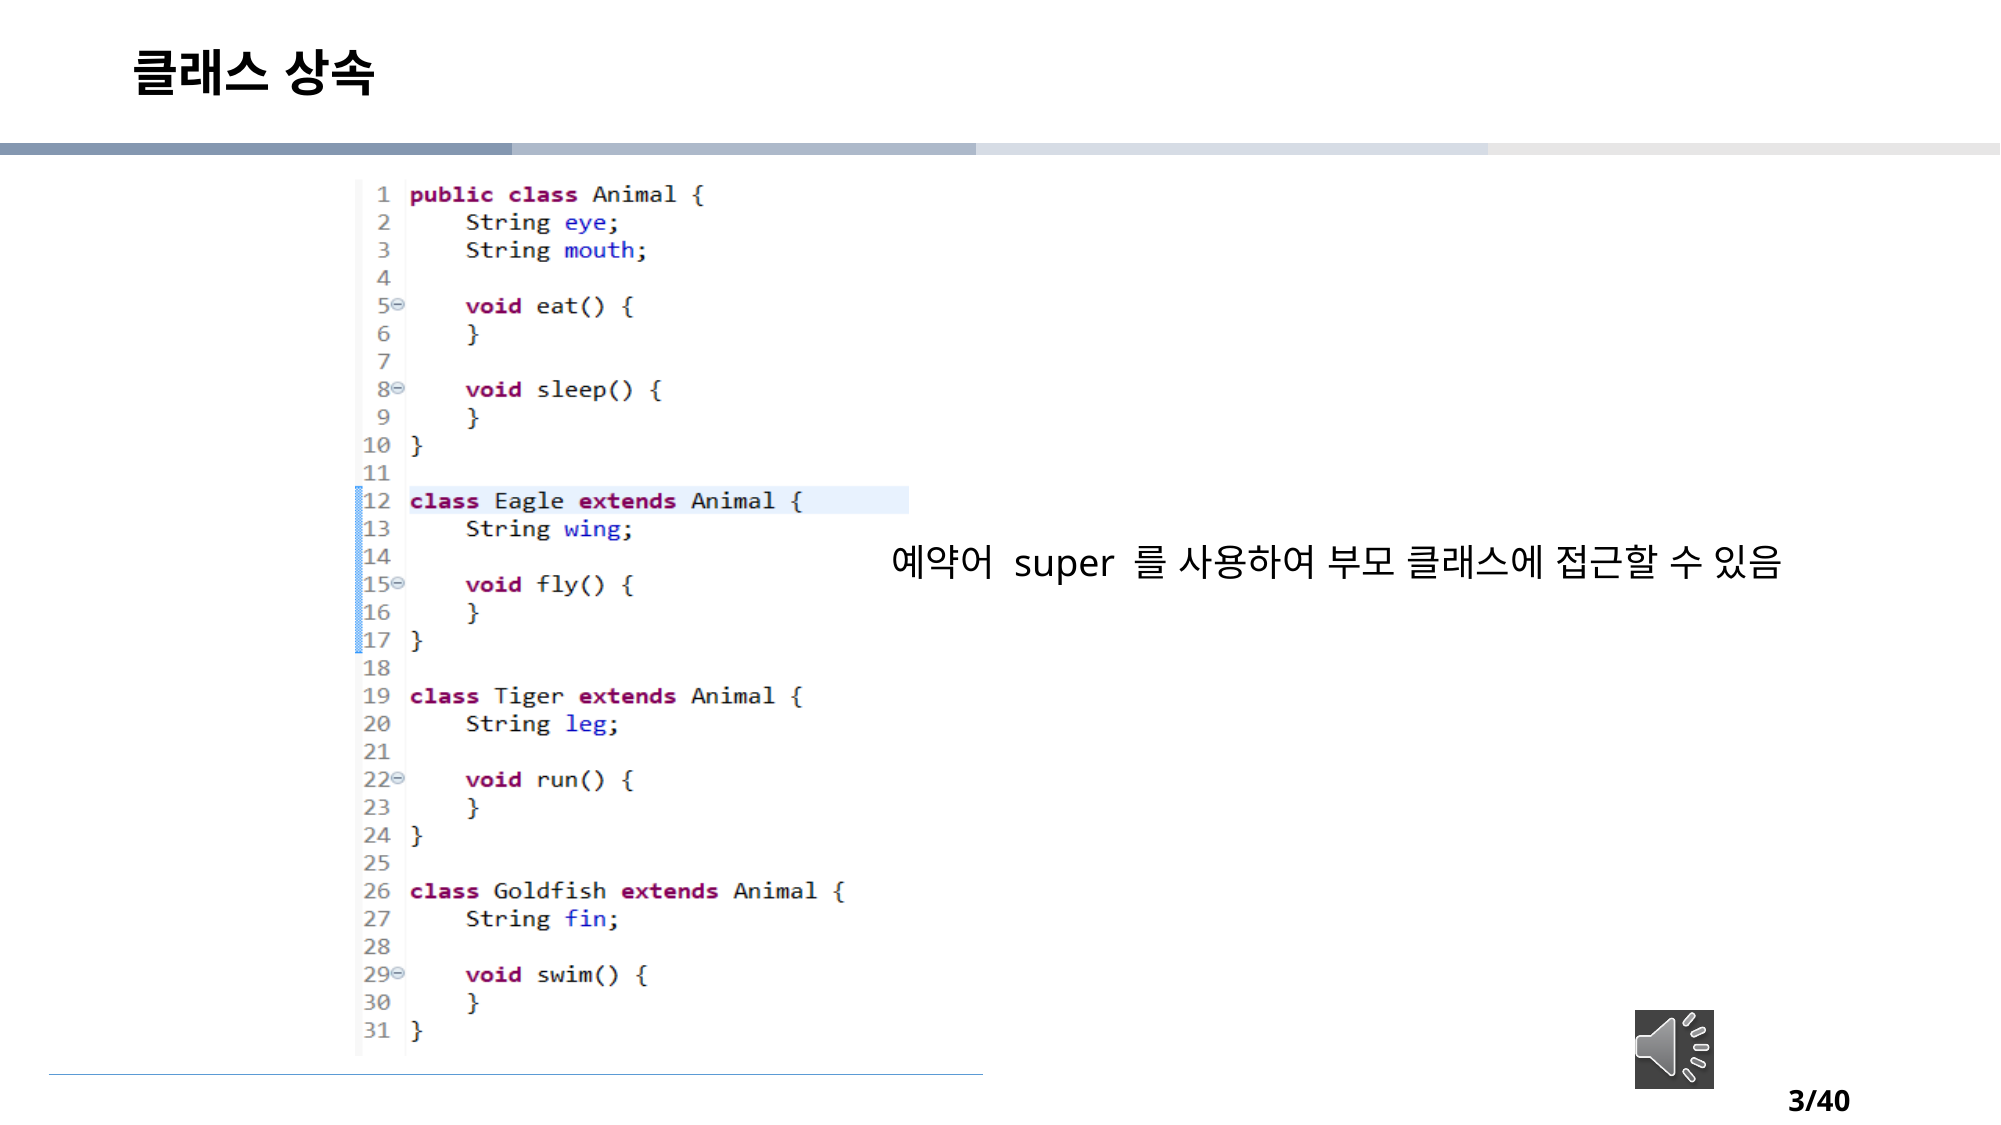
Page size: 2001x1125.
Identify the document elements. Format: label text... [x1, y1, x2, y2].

picture [1634, 1009, 1715, 1090]
picture [355, 177, 909, 1056]
text_box 예약어 super 를 사용하여 부모 클래스에 접근할 수 있음 [909, 536, 1799, 593]
title 클래스 상속 [117, 30, 1772, 121]
